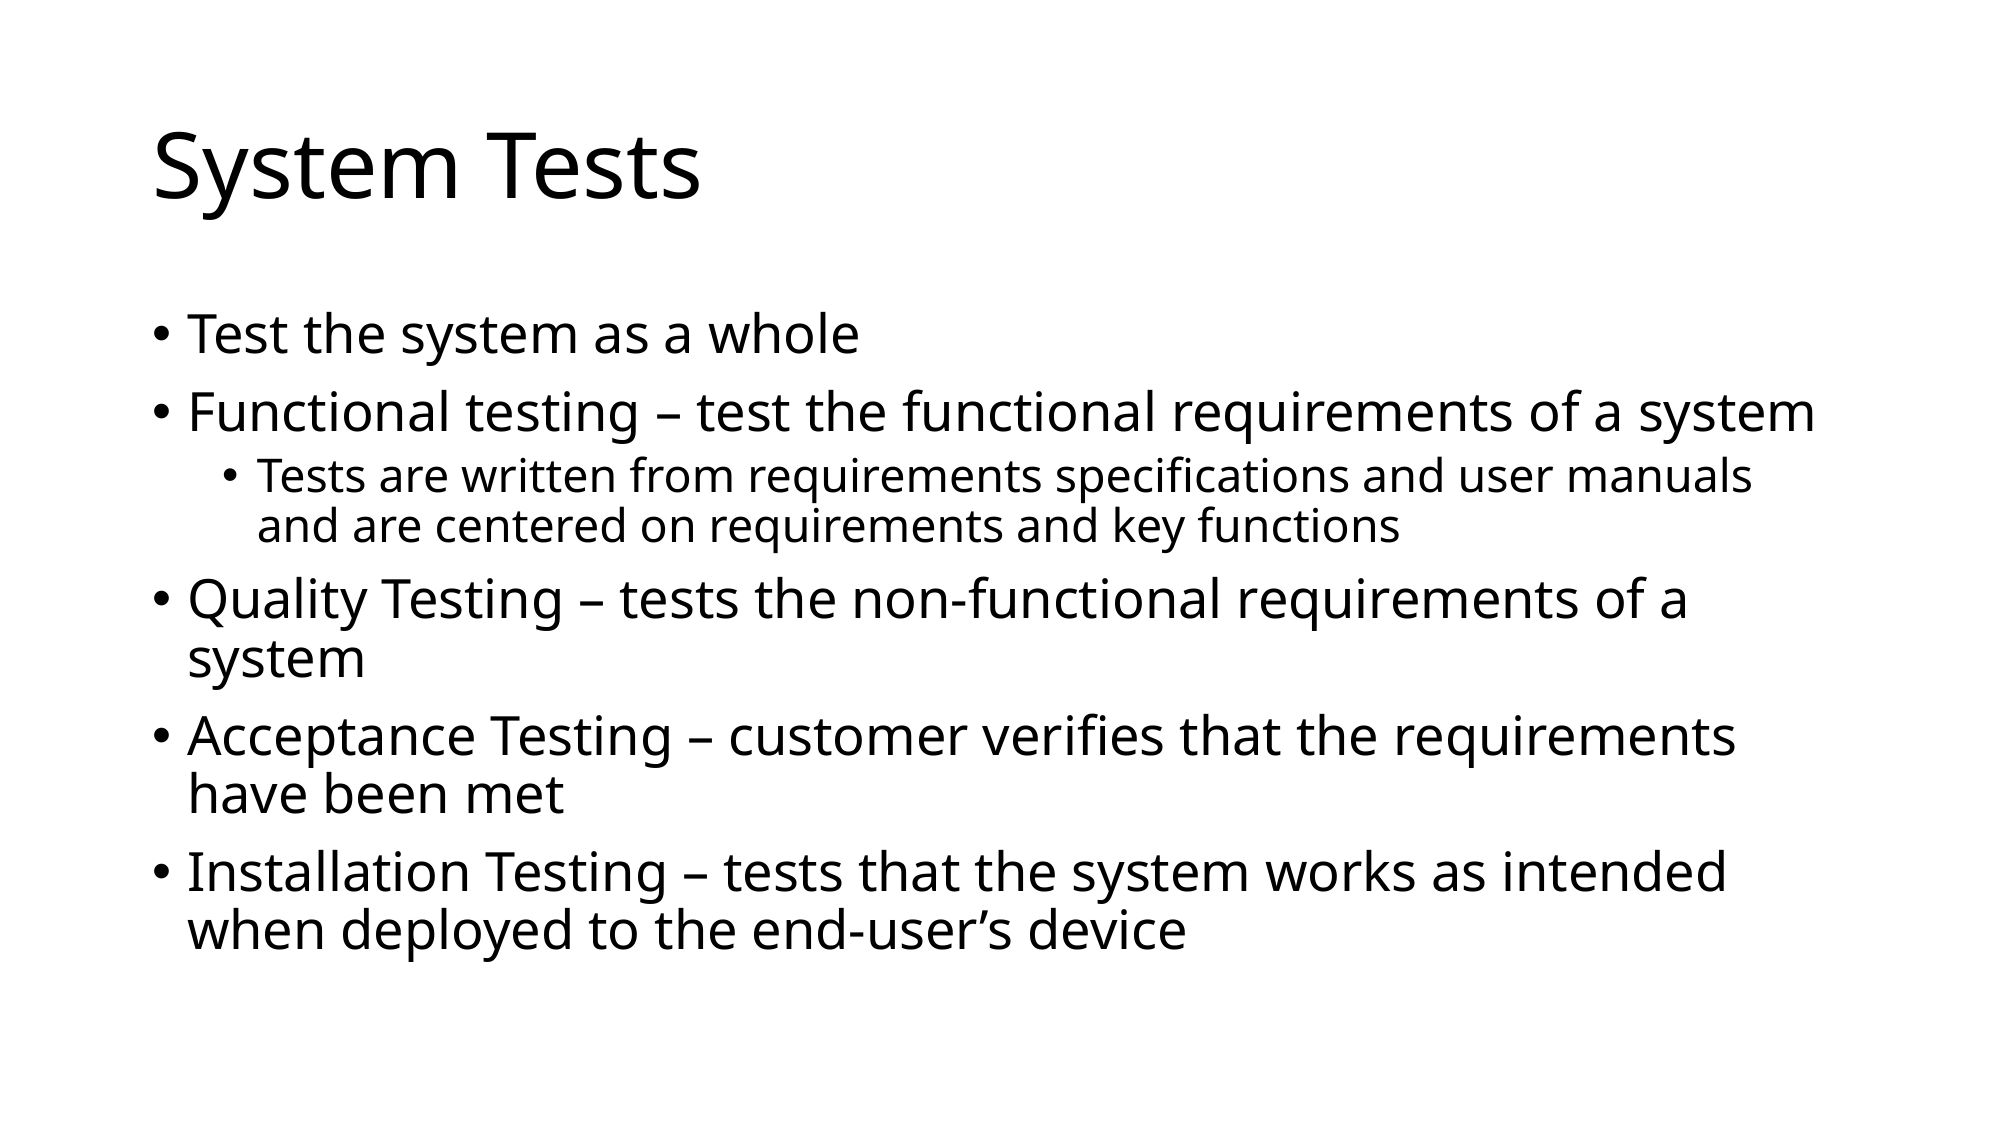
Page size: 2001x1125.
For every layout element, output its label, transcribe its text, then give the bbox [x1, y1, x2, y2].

title System Tests [137, 59, 1863, 278]
list Test the system as a whole Functional testing – test the functional requirements of a system Tests are written from requirements specifications and user manuals and are centered on requirements and key functions Quality Testing – tests the non-functional requirements of a system Acceptance Testing – customer verifies that the requirements have been met Installation Testing – tests that the system works as intended when deployed to the end-user’s device [137, 299, 1863, 1014]
